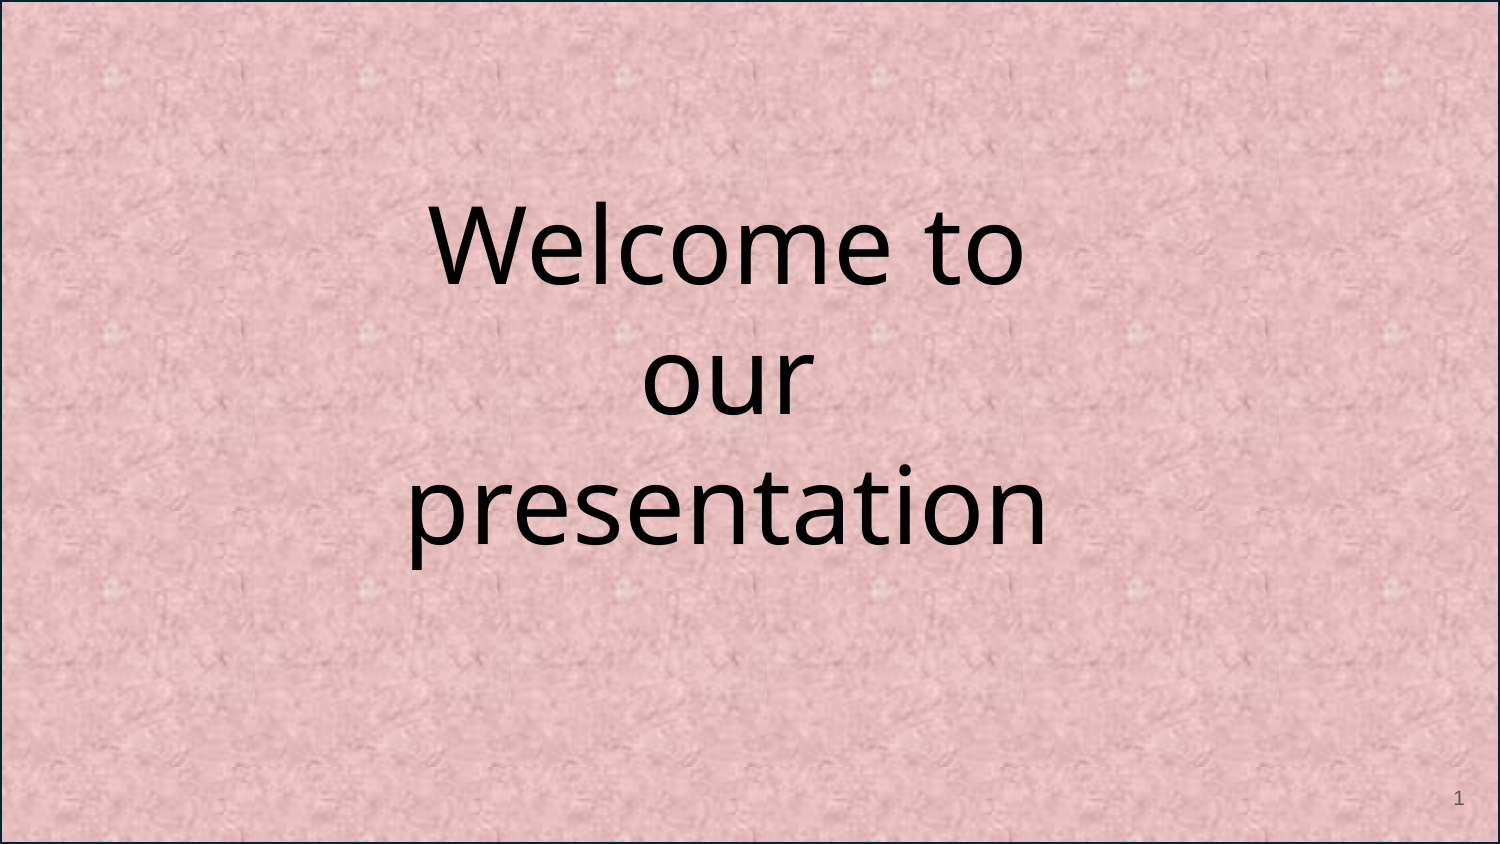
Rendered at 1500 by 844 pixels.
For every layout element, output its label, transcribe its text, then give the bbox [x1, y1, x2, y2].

slide_number 1 [1389, 764, 1480, 830]
title Welcome to our presentation [387, 176, 1068, 566]
picture [3, 3, 1497, 841]
